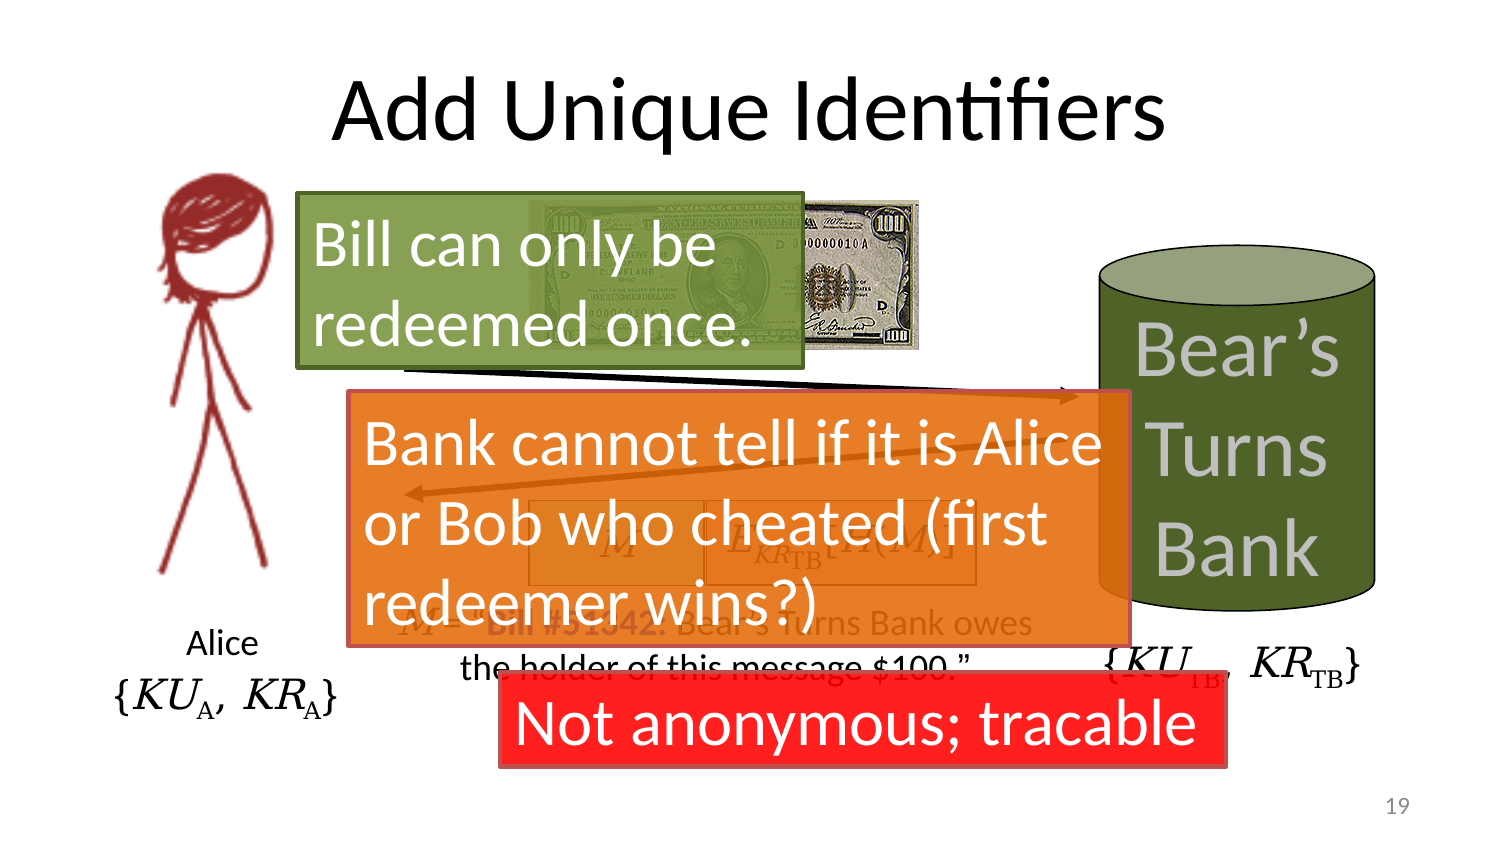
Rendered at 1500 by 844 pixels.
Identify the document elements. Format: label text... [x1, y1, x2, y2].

text_box {KUTB, KRTB} [1088, 628, 1377, 701]
slide_number 18 [1074, 782, 1425, 827]
picture [528, 200, 919, 350]
text_box Bill can only be redeemed once. [303, 191, 805, 370]
text_box M = “Bill #51342: Bear’s Turns Bank owes the holder of this message $100.” [375, 648, 1055, 695]
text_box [1099, 245, 1375, 305]
text_box {KUA, KRA} [98, 660, 354, 732]
text_box Alice [171, 610, 275, 660]
text_box Not anonymous; tracable [498, 670, 1228, 769]
text_box Bank cannot tell if it is Alice or Bob who cheated (first redeemer wins?) [346, 389, 1132, 648]
picture [142, 168, 298, 586]
title Add Unique Identifiers [75, 33, 1425, 175]
text_box Bear’s Turns Bank [1099, 245, 1375, 611]
